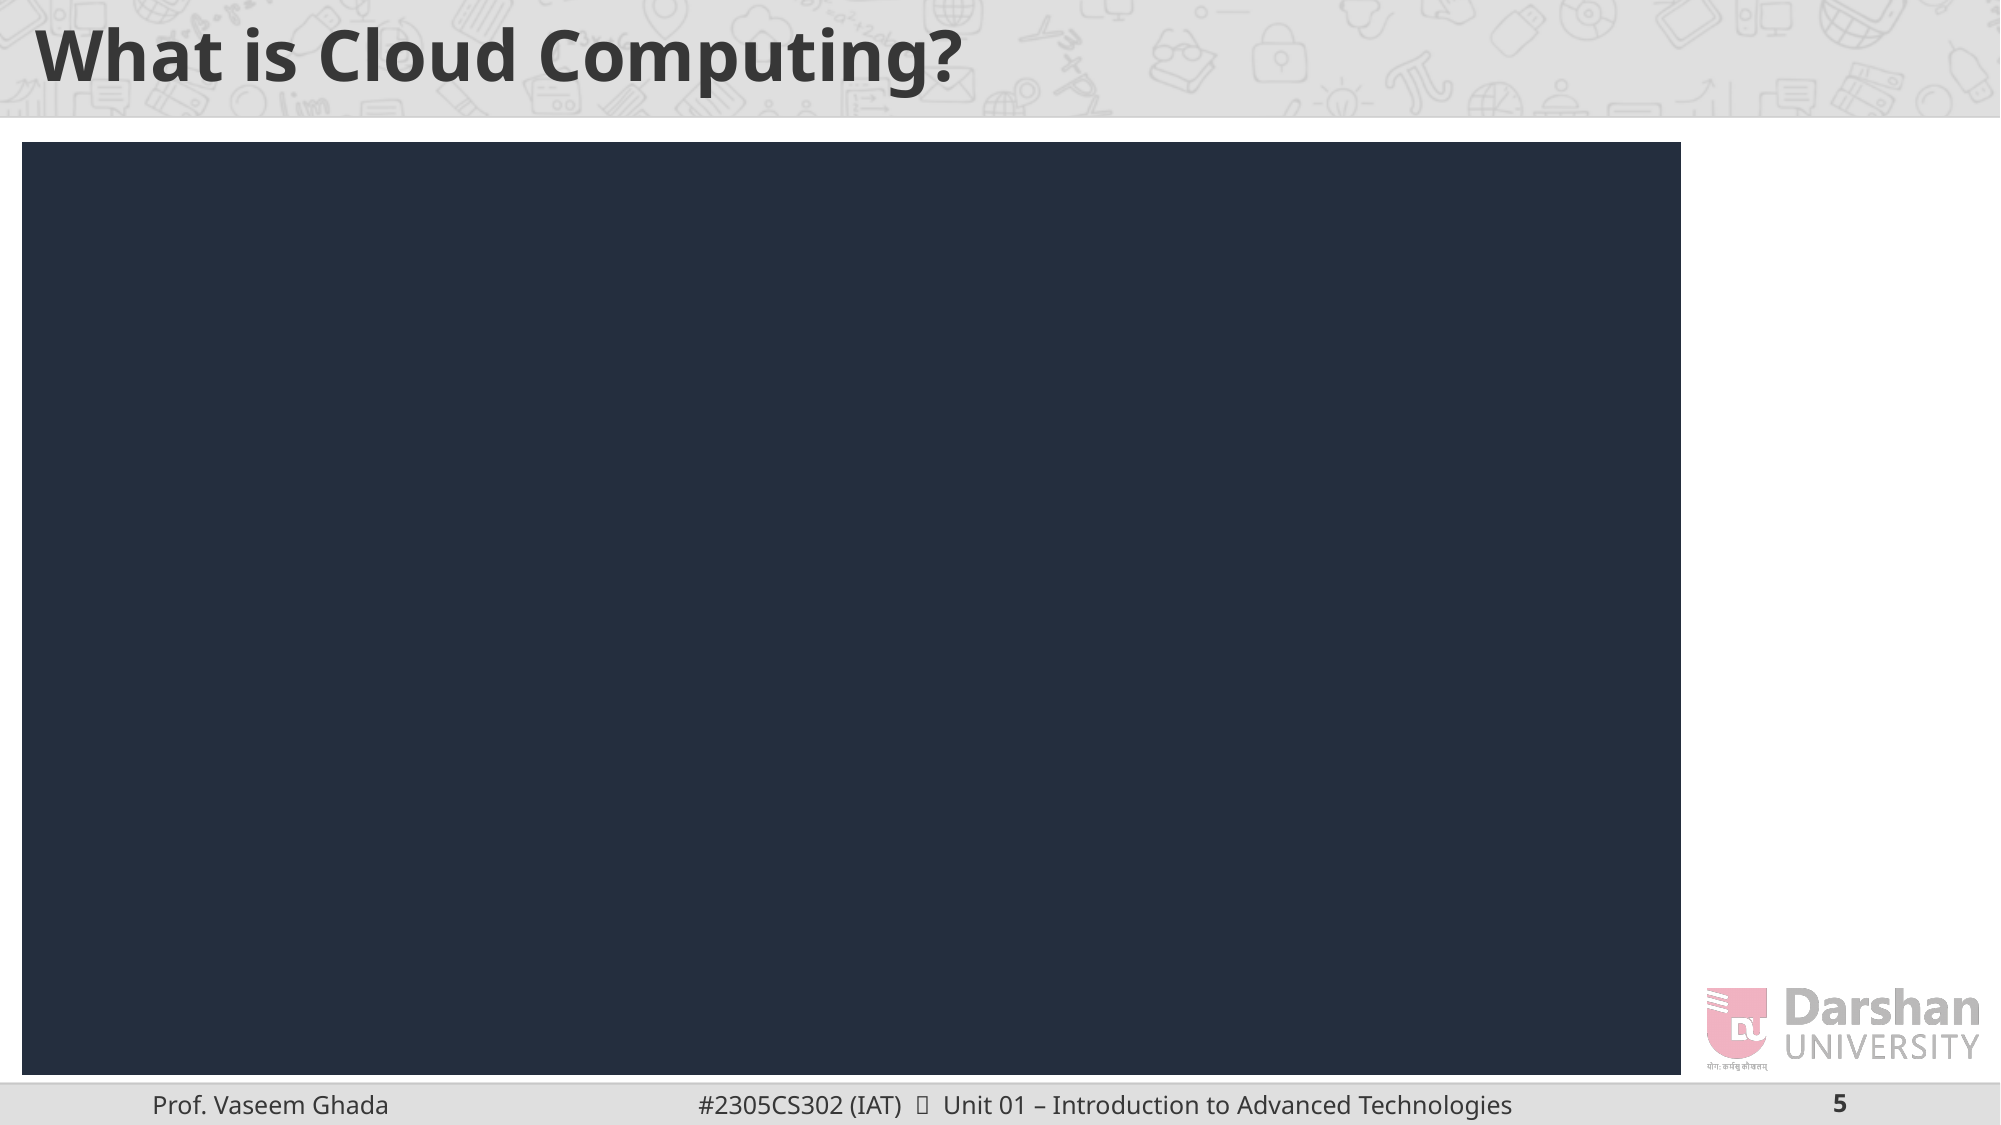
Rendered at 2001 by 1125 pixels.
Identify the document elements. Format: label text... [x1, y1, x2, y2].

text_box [21, 141, 1682, 1076]
title What is Cloud Computing? [0, 0, 2000, 117]
picture [1707, 988, 1979, 1071]
